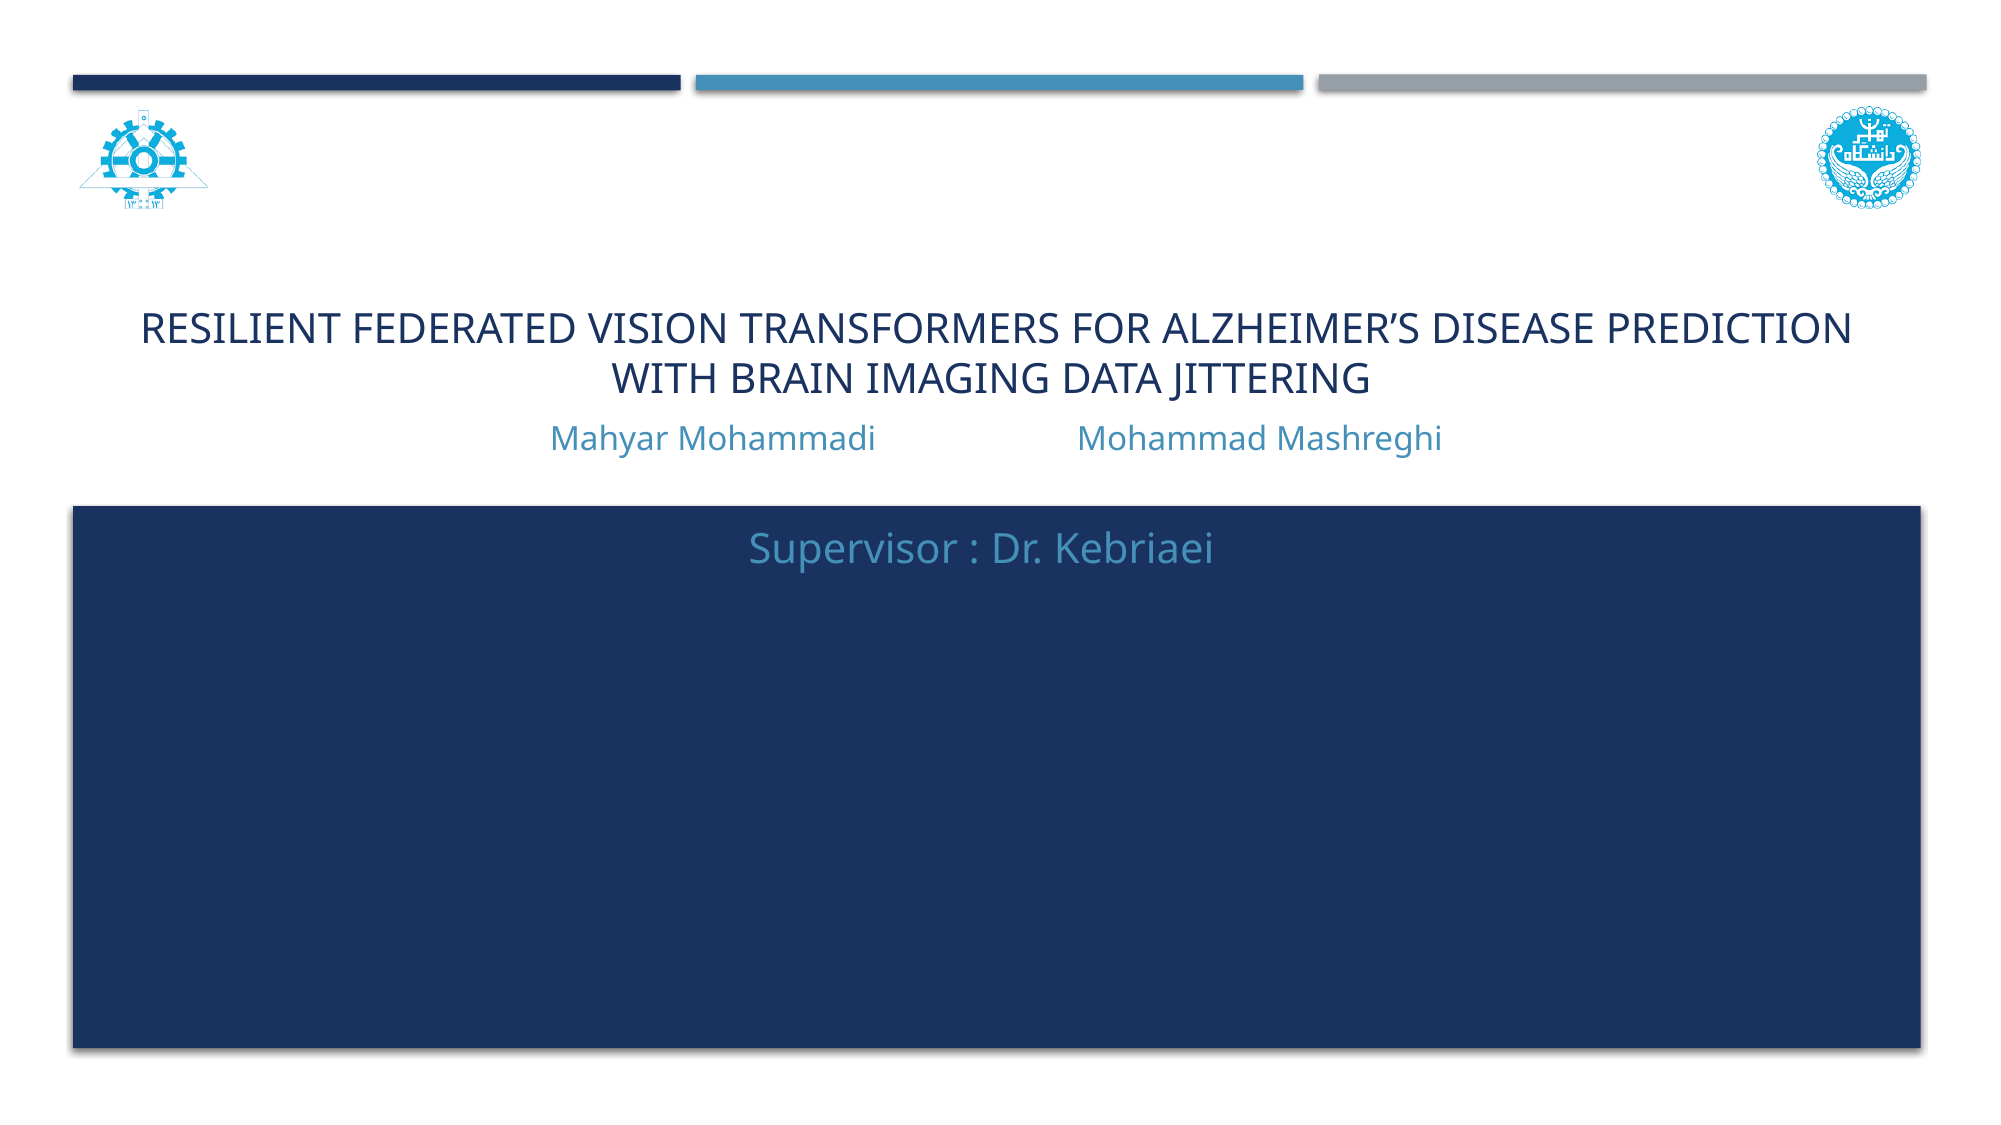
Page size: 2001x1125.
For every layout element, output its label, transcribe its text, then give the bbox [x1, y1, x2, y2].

subtitle Mahyar Mohammadi Mohammad Mashreghi [95, 409, 1899, 507]
picture [79, 109, 208, 209]
picture [1817, 105, 1921, 209]
title Resilient Federated Vision Transformers for Alzheimer’s Disease Prediction with Brain Imaging Data Jittering [95, 167, 1899, 409]
text_box Supervisor : Dr. Kebriaei [79, 514, 1884, 611]
